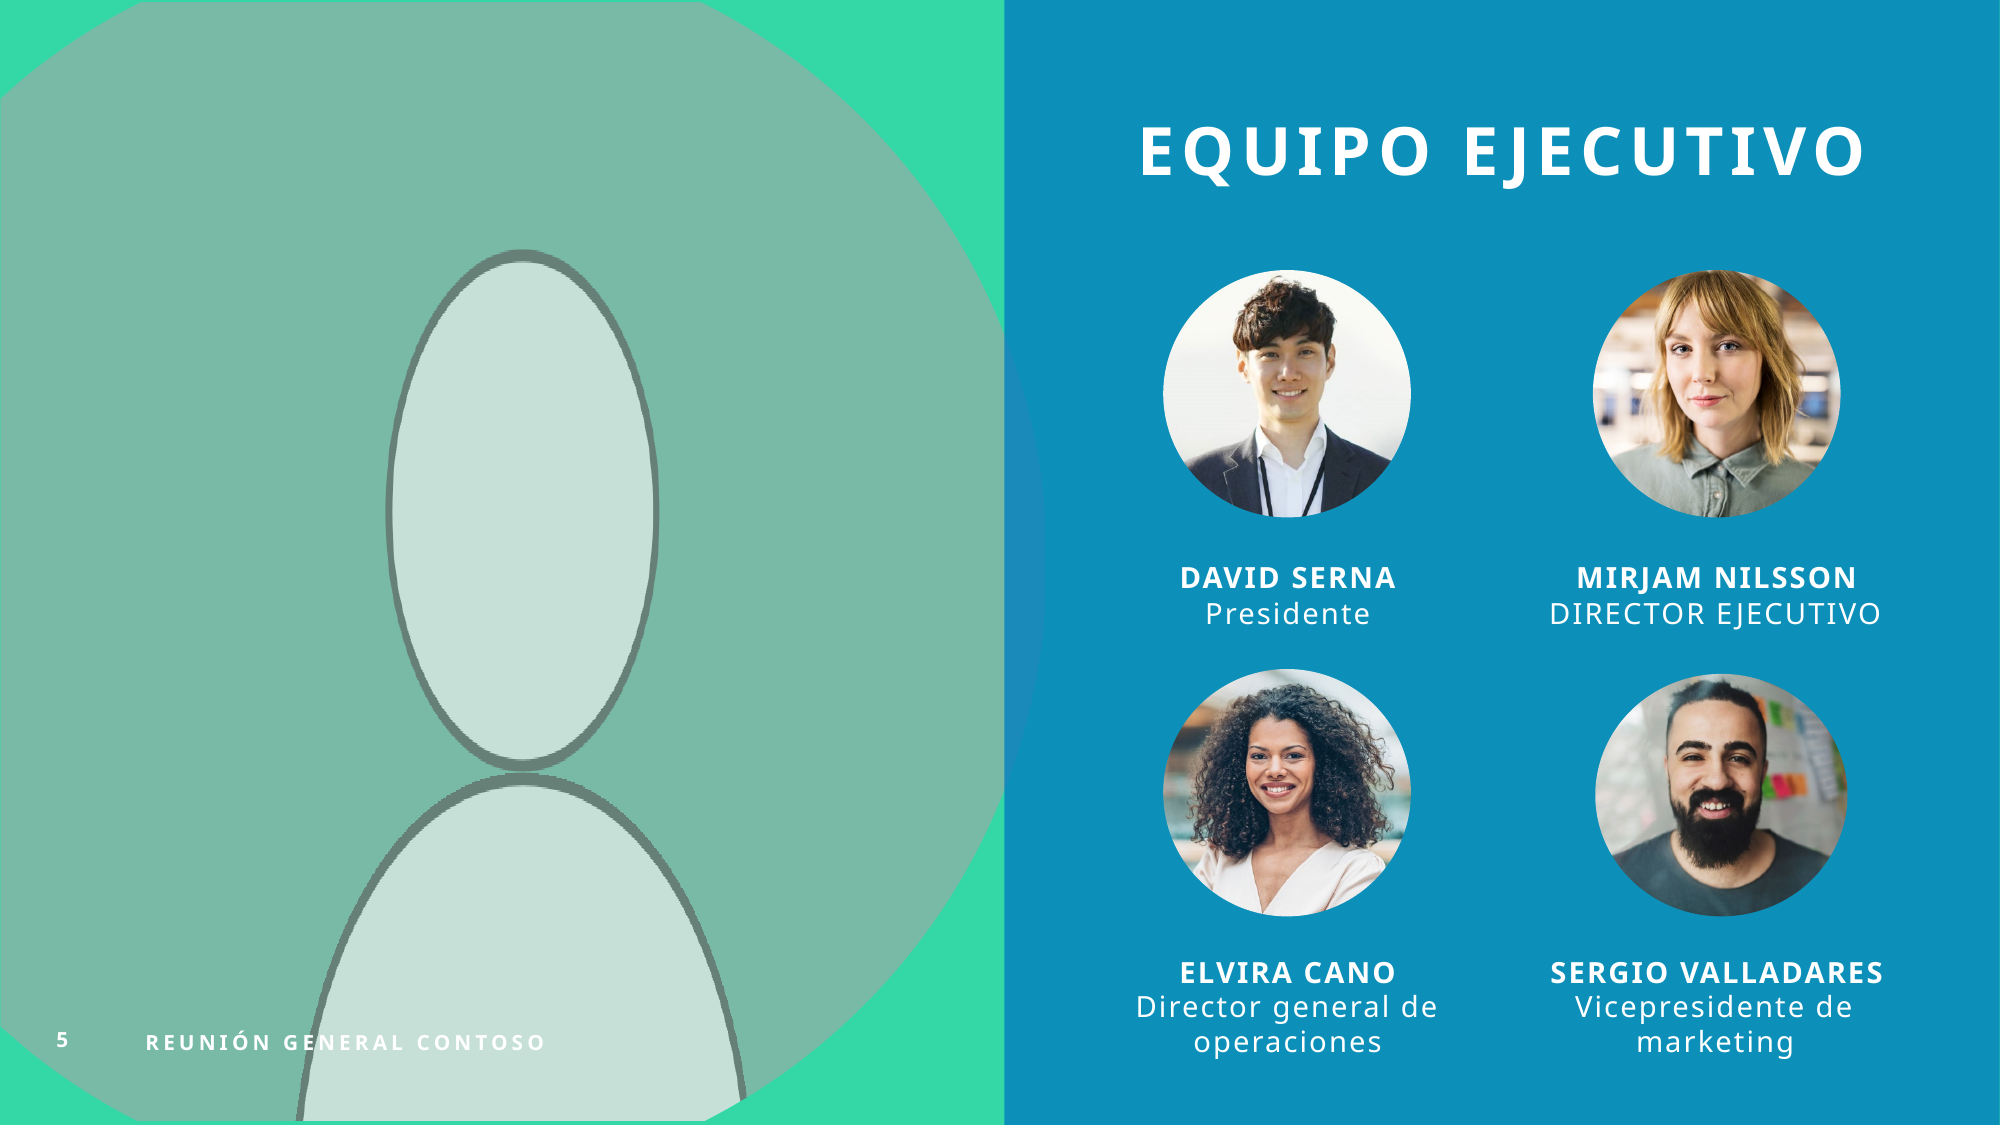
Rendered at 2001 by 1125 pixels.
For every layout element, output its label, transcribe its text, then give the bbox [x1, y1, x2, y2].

picture [0, 0, 1044, 1125]
list DIRECTOR EJECUTIVO [1525, 595, 1905, 632]
picture [1164, 670, 1410, 916]
title EQUIPO EJECUTIVO [1047, 0, 2000, 1125]
list Presidente [1098, 595, 1478, 632]
picture [1164, 271, 1410, 517]
list DAVID SERNA [1098, 559, 1478, 595]
picture [1596, 674, 1847, 916]
list ELVIRA CANO [1098, 953, 1478, 988]
list Director general de operaciones [1098, 988, 1478, 1077]
list MIRJAM NILSSON [1526, 559, 1907, 596]
picture [1593, 271, 1840, 517]
list Vicepresidente de marketing [1525, 988, 1905, 1077]
list SERGIO VALLADARES [1526, 953, 1907, 990]
